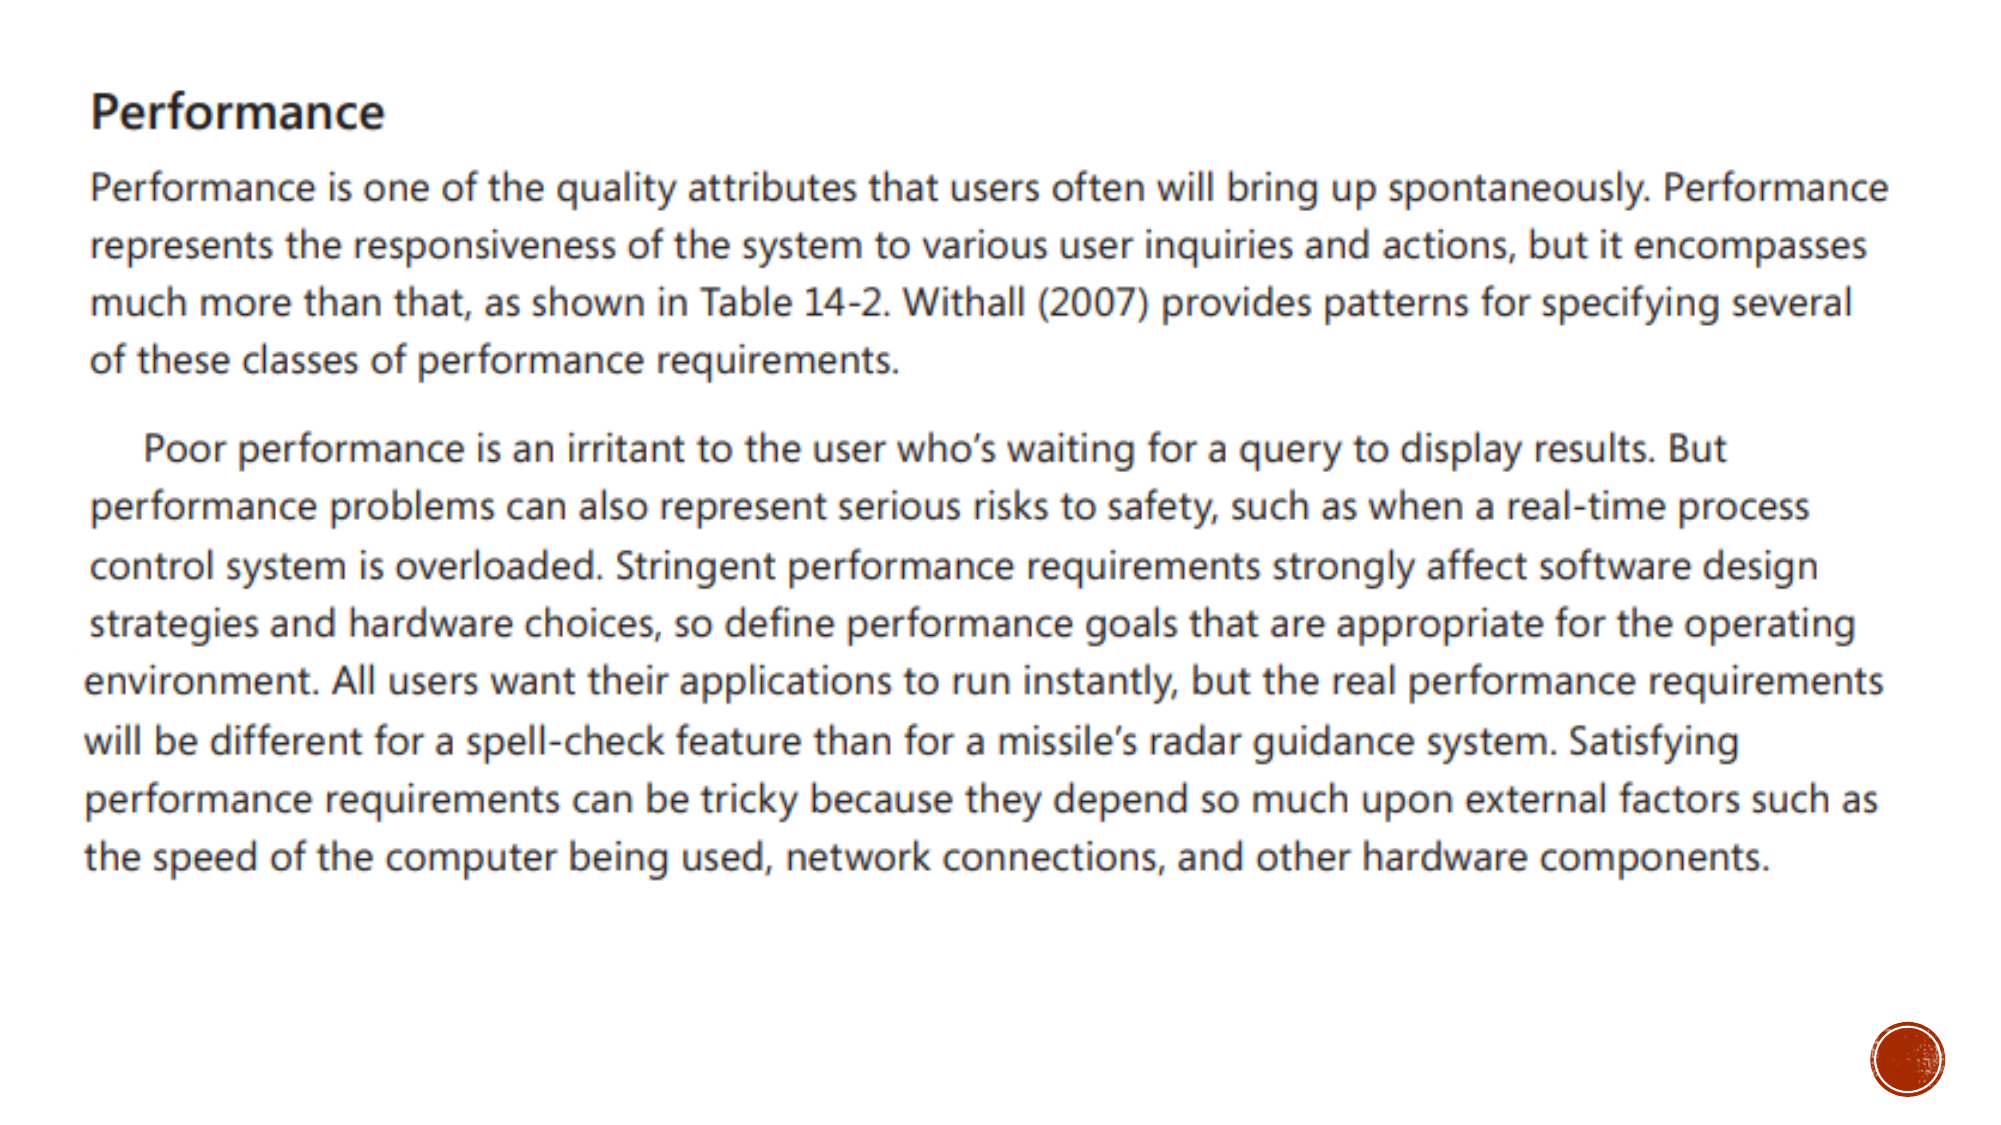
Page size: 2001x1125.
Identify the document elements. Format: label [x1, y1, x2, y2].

picture [75, 77, 1925, 900]
